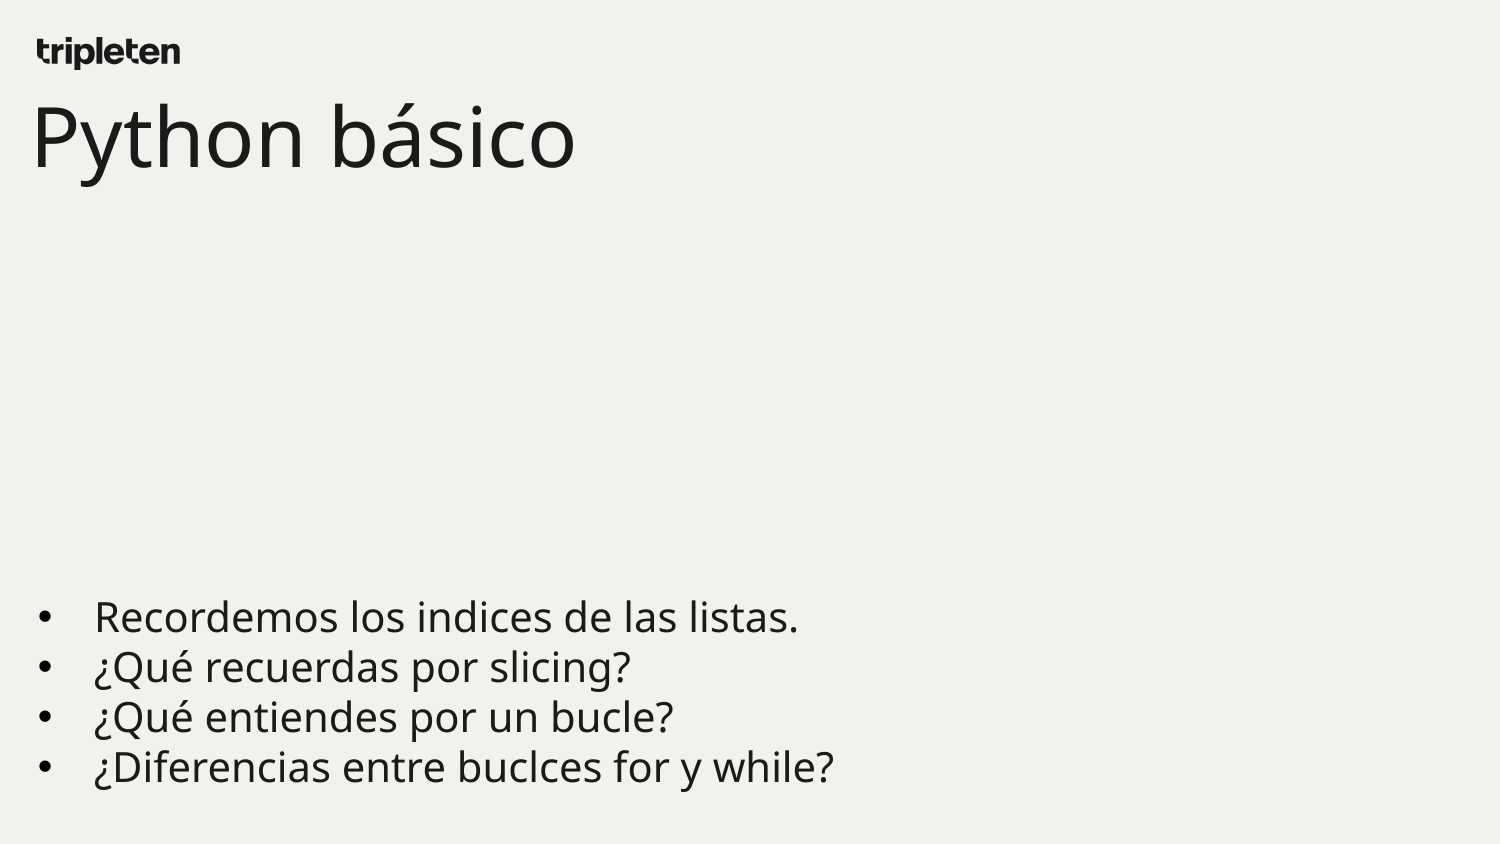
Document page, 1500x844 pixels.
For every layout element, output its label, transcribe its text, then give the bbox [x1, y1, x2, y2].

picture [37, 37, 180, 70]
title Python básico [15, 69, 1414, 241]
subtitle Recordemos los indices de las listas. ¿Qué recuerdas por slicing? ¿Qué entiendes por un bucle? ¿Diferencias entre buclces for y while? [22, 377, 1421, 807]
